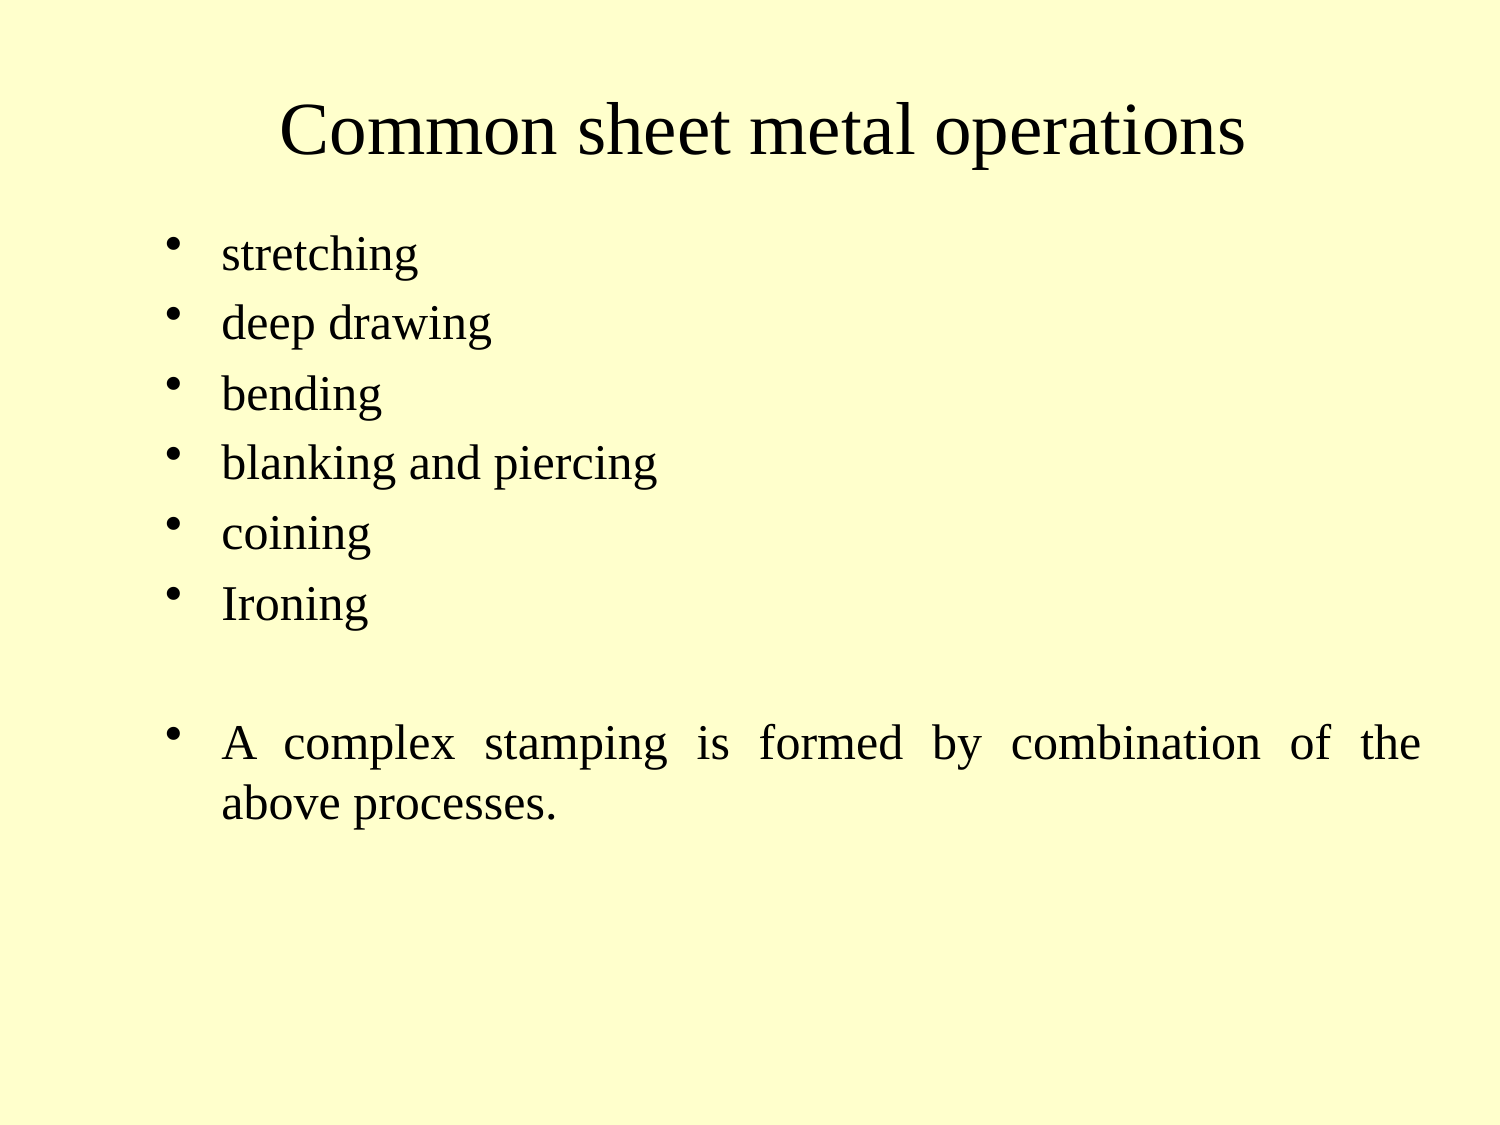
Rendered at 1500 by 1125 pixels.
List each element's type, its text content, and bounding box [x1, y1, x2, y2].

title Common sheet metal operations [88, 30, 1439, 219]
list stretching deep drawing bending blanking and piercing coining Ironing A complex stamping is formed by combination of the above processes. [149, 212, 1438, 926]
